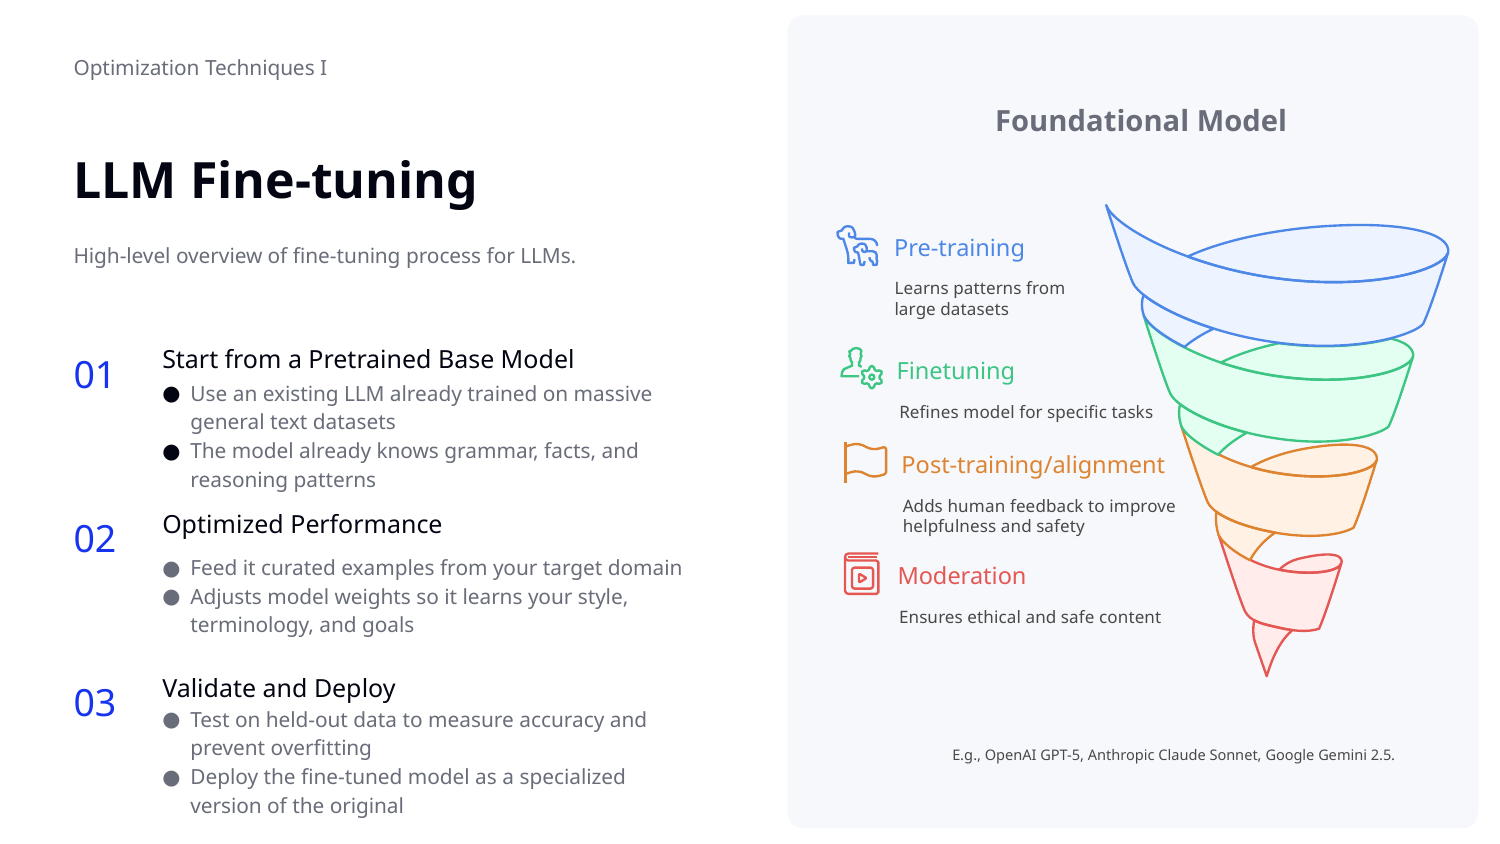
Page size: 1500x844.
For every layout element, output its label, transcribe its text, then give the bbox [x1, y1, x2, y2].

text_box Learns patterns from large datasets [894, 277, 1098, 320]
title LLM Fine-tuning [58, 88, 788, 223]
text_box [1105, 204, 1458, 677]
text_box Refines model for specific tasks [899, 401, 1100, 422]
text_box [844, 553, 879, 594]
text_box [862, 365, 882, 389]
text_box E.g., OpenAI GPT-5, Anthropic Claude Sonnet, Google Gemini 2.5. [952, 745, 1396, 764]
subtitle Optimized Performance [147, 499, 788, 542]
text_box [787, 15, 1479, 829]
text_box [841, 348, 862, 377]
text_box Adds human feedback to improve helpfulness and safety [903, 495, 1100, 537]
text_box Foundational Model [948, 62, 1335, 153]
text_box Feed it curated examples from your target domain Adjusts model weights so it learns your style, terminology, and goals [147, 535, 716, 634]
text_box Pre-training [894, 232, 1025, 261]
list High-level overview of fine-tuning process for LLMs. [58, 223, 788, 336]
subtitle Start from a Pretrained Base Model [147, 336, 788, 378]
title 02 [58, 499, 148, 640]
text_box [845, 442, 887, 483]
text_box Post-training/alignment [901, 450, 1100, 479]
list Use an existing LLM already trained on massive general text datasets The model already knows grammar, facts, and reasoning patterns [147, 378, 727, 459]
text_box [837, 226, 878, 265]
subtitle Validate and Deploy [147, 664, 788, 707]
text_box Moderation [897, 561, 1027, 590]
title 01 [58, 336, 148, 475]
subtitle Optimization Techniques I [58, 46, 413, 89]
text_box Ensures ethical and safe content [899, 606, 1100, 648]
title 03 [58, 664, 148, 804]
text_box Finetuning [896, 355, 1016, 385]
text_box Test on held-out data to measure accuracy and prevent overfitting Deploy the fine-tuned model as a specialized version of the original [147, 687, 716, 785]
